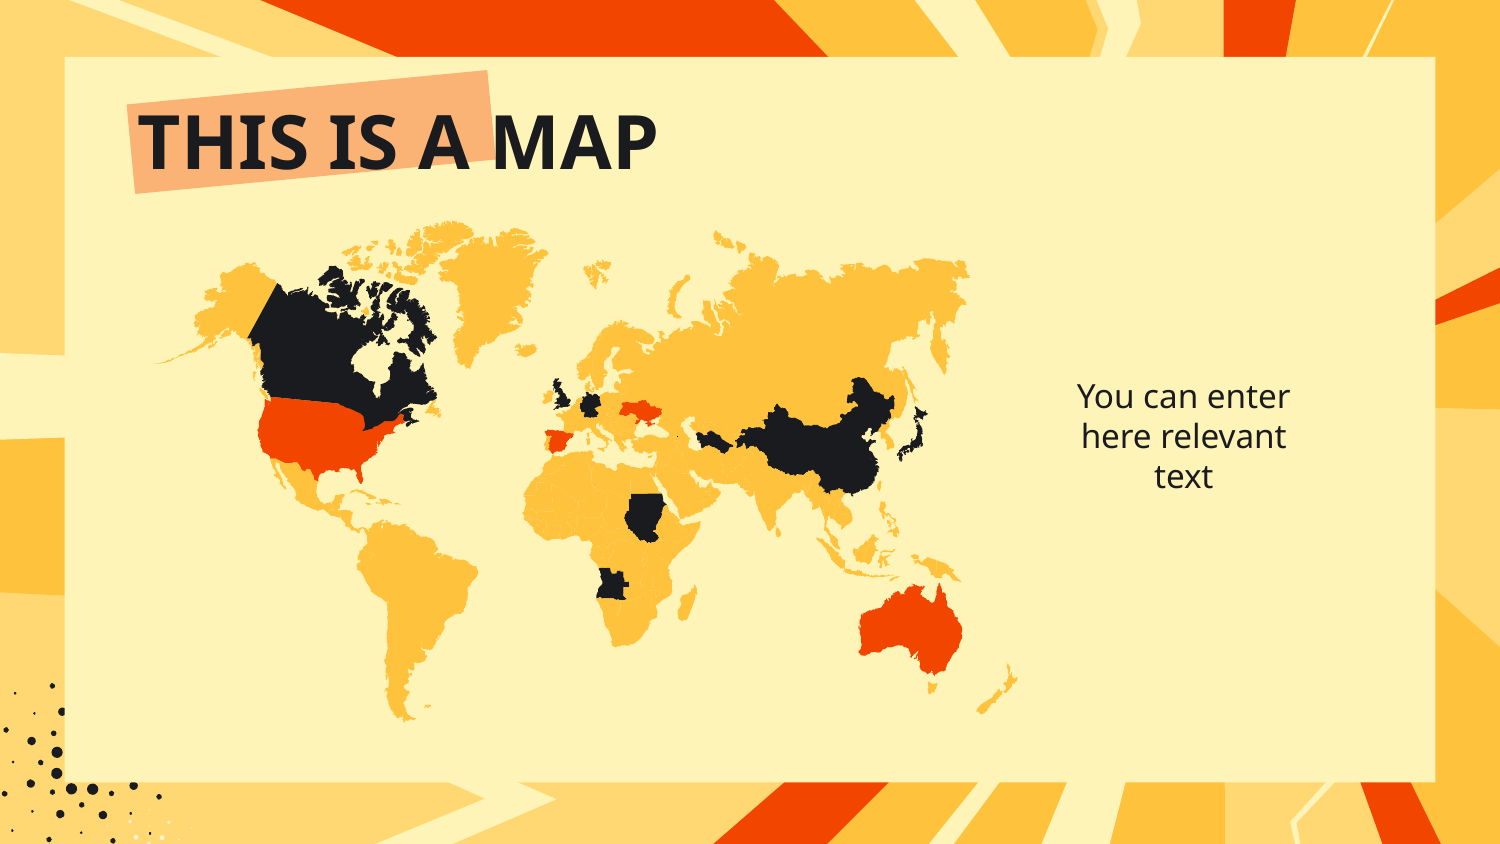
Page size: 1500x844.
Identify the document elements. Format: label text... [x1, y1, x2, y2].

text_box [393, 70, 489, 79]
title THIS IS A MAP [123, 79, 1010, 204]
subtitle You can enter here relevant text [1049, 339, 1319, 531]
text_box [151, 220, 1019, 723]
